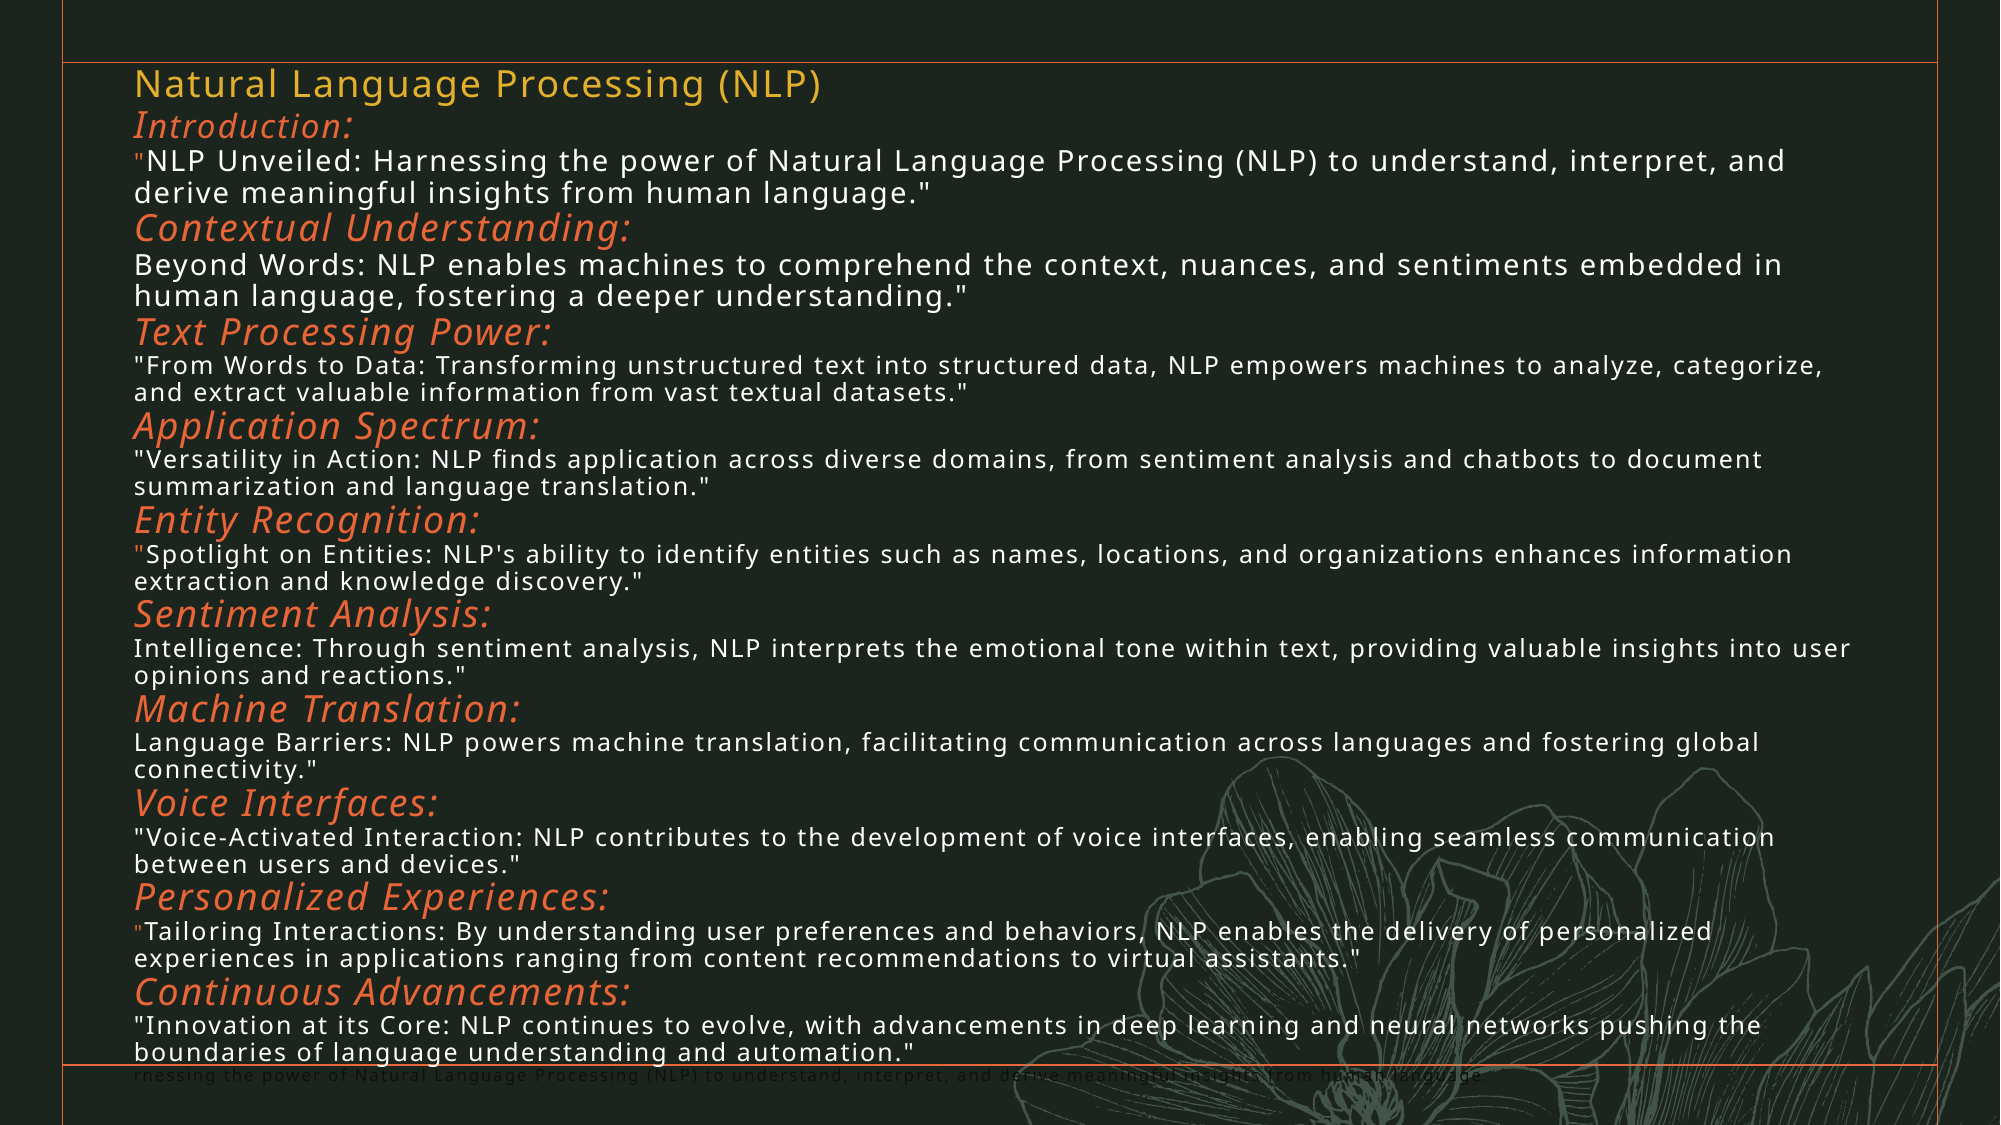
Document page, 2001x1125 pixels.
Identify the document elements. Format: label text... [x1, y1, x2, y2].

title Natural Language Processing (NLP) Introduction: "NLP Unveiled: Harnessing the power of Natural Language Processing (NLP) to understand, interpret, and derive meaningful insights from human language." Contextual Understanding: Beyond Words: NLP enables machines to comprehend the context, nuances, and sentiments embedded in human language, fostering a deeper understanding." Text Processing Power: "From Words to Data: Transforming unstructured text into structured data, NLP empowers machines to analyze, categorize, and extract valuable information from vast textual datasets." Application Spectrum: "Versatility in Action: NLP finds application across diverse domains, from sentiment analysis and chatbots to document summarization and language translation." Entity Recognition: "Spotlight on Entities: NLP's ability to identify entities such as names, locations, and organizations enhances information extraction and knowledge discovery." Sentiment Analysis: Intelligence: Through sentiment analysis, NLP interprets the emotional tone within text, providing valuable insights into user opinions and reactions." Machine Translation: Language Barriers: NLP powers machine translation, facilitating communication across languages and fostering global connectivity." Voice Interfaces: "Voice-Activated Interaction: NLP contributes to the development of voice interfaces, enabling seamless communication between users and devices." Personalized Experiences: "Tailoring Interactions: By understanding user preferences and behaviors, NLP enables the delivery of personalized experiences in applications ranging from content recommendations to virtual assistants." Continuous Advancements: "Innovation at its Core: NLP continues to evolve, with advancements in deep learning and neural networks pushing the boundaries of language understanding and automation." rnessing the power of Natural Language Processing (NLP) to understand, interpret, and derive meaningful insights from human language. [118, 244, 1882, 983]
